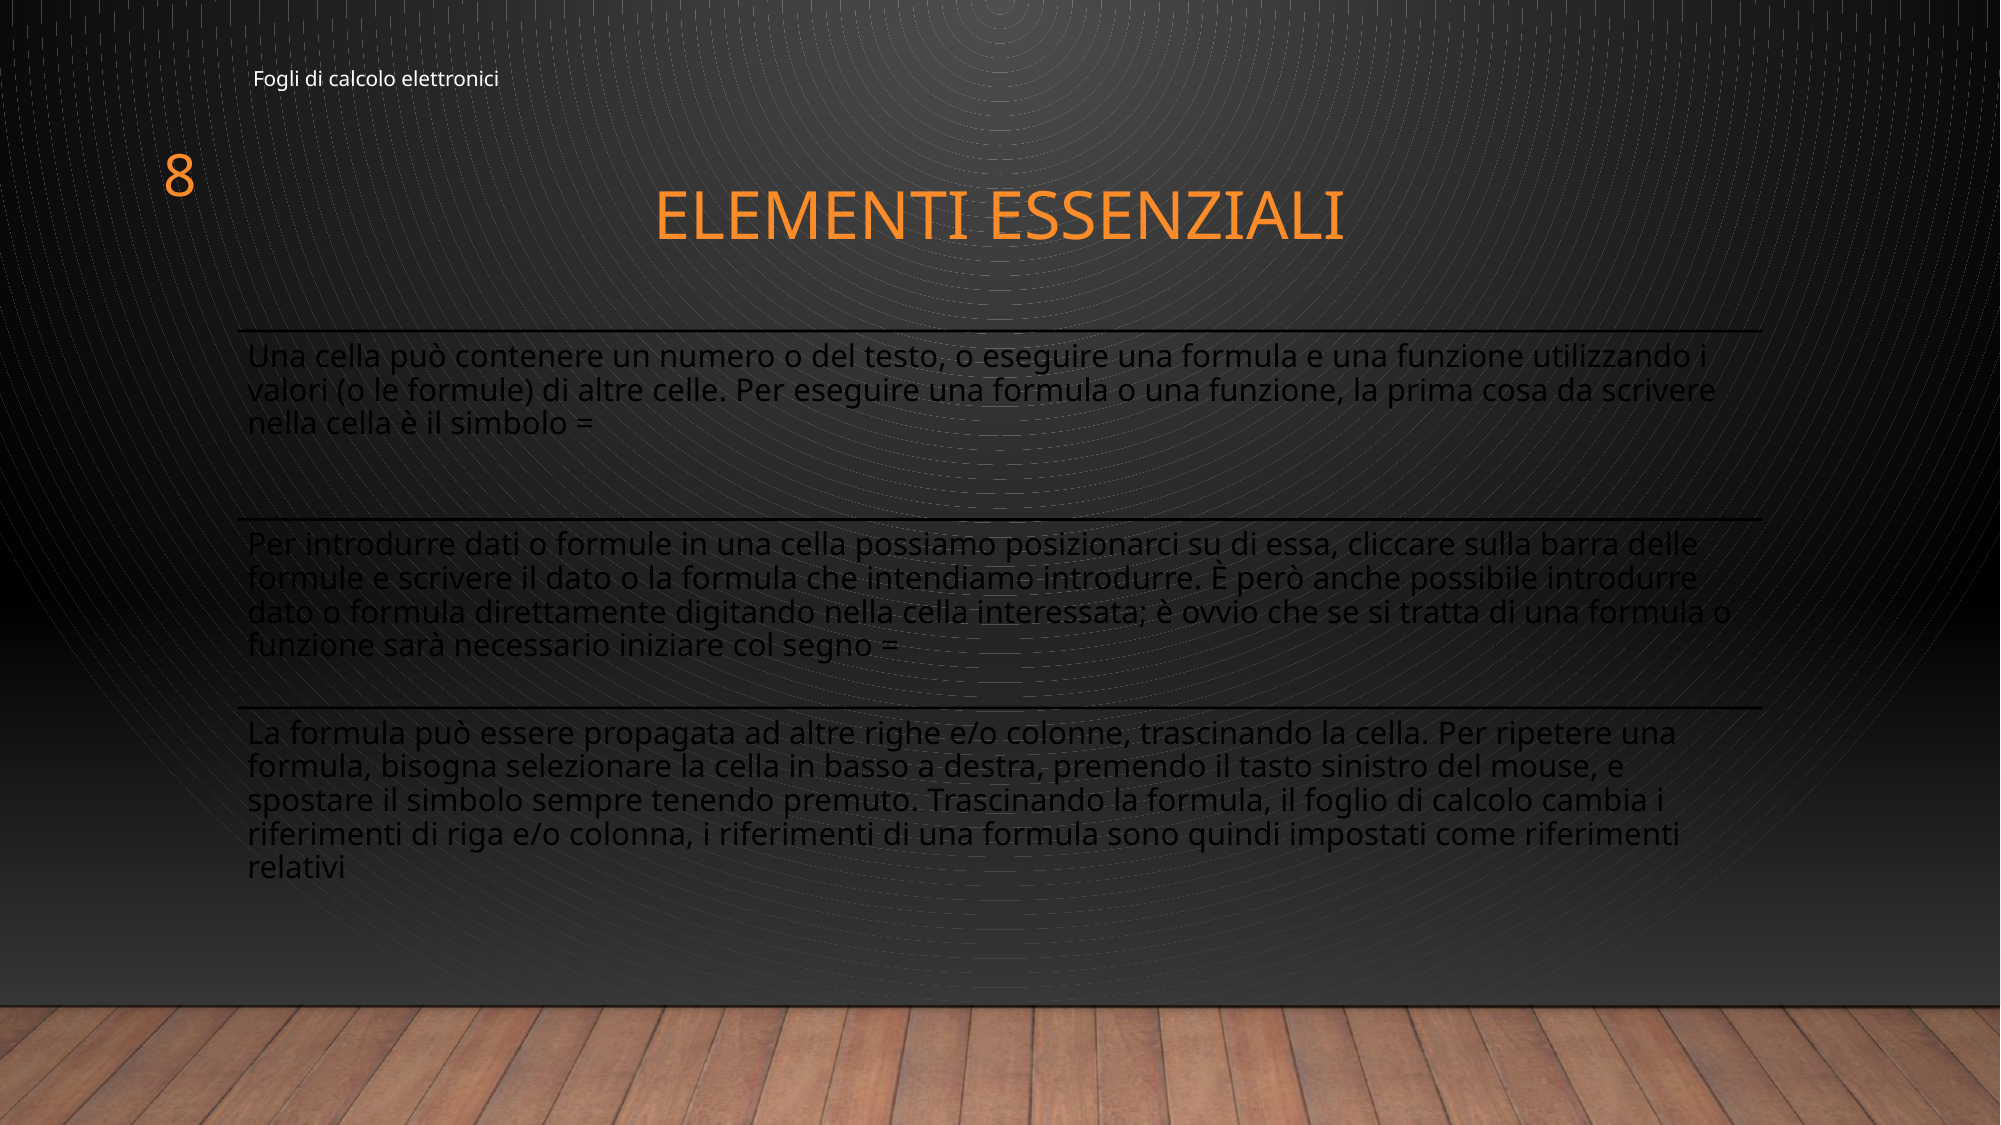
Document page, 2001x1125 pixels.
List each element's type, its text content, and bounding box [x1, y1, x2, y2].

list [237, 330, 1763, 897]
title Elementi essenziali [238, 131, 1763, 305]
picture [0, 1005, 2000, 1125]
slide_number 8 [78, 131, 212, 214]
footer Fogli di calcolo elettronici [238, 54, 1162, 105]
